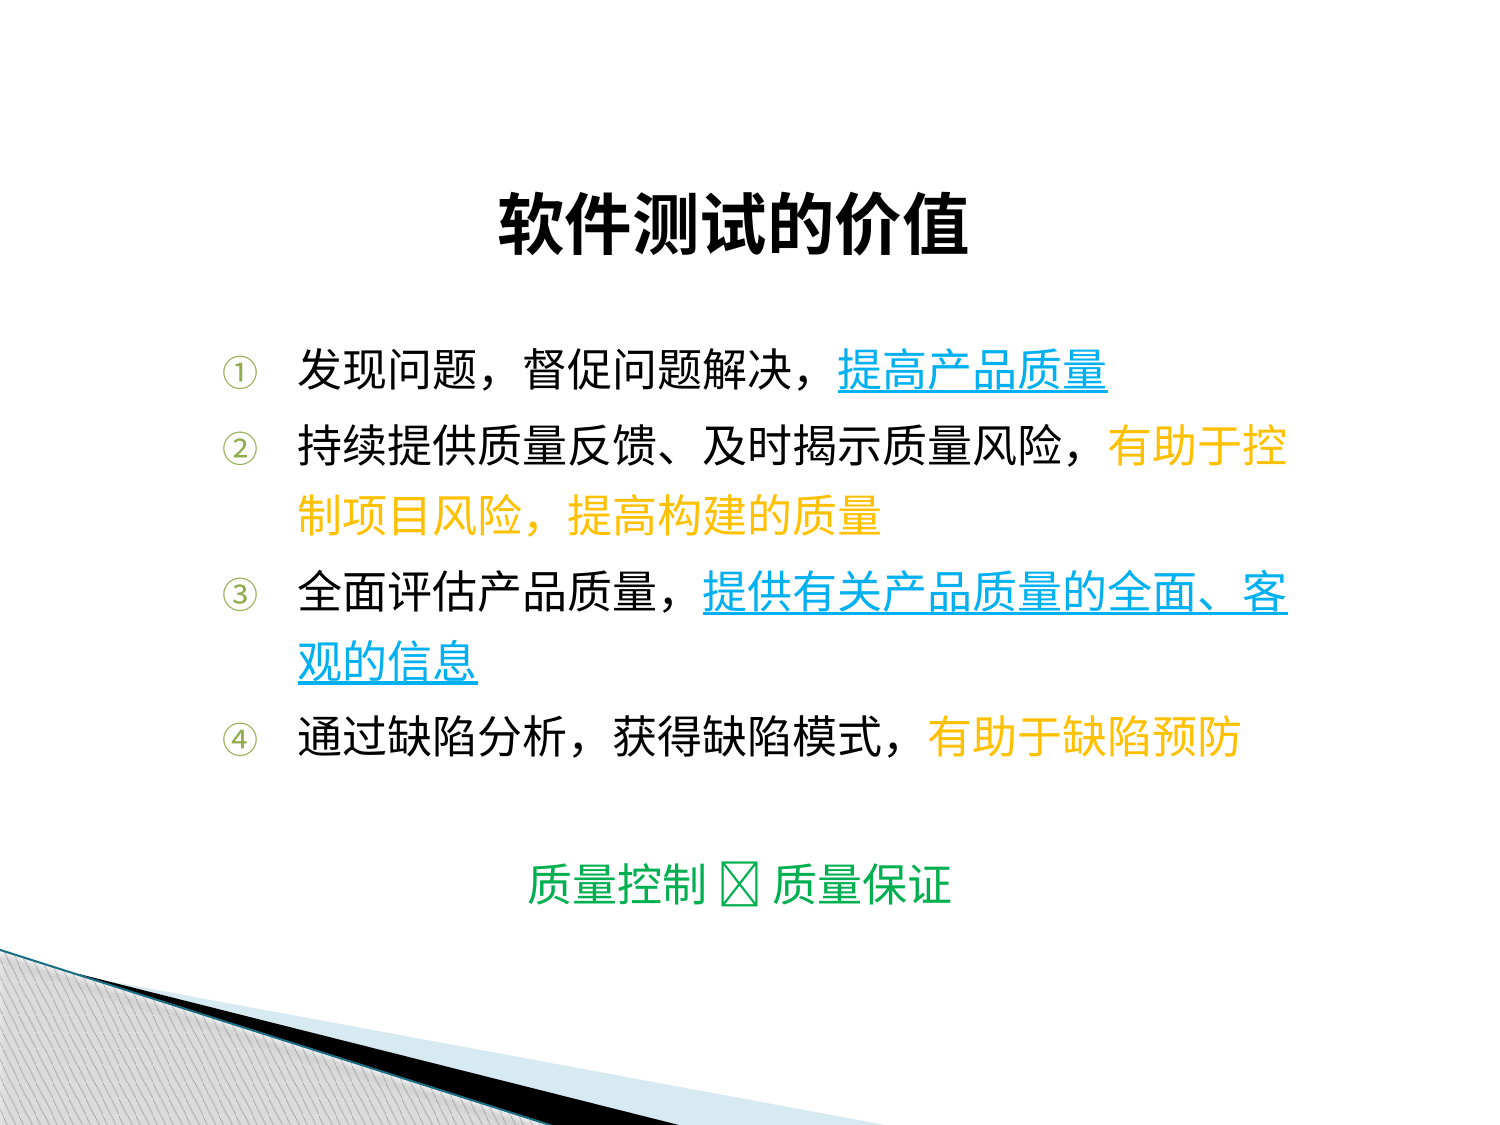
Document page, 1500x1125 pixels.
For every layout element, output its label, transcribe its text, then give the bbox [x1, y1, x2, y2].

text_box 质量控制  质量保证 [420, 849, 1080, 919]
text_box 发现问题，督促问题解决，提高产品质量 持续提供质量反馈、及时揭示质量风险，有助于控制项目风险，提高构建的质量 全面评估产品质量，提供有关产品质量的全面、客观的信息 通过缺陷分析，获得缺陷模式，有助于缺陷预防 [207, 318, 1324, 771]
title 软件测试的价值 [282, 169, 1185, 276]
